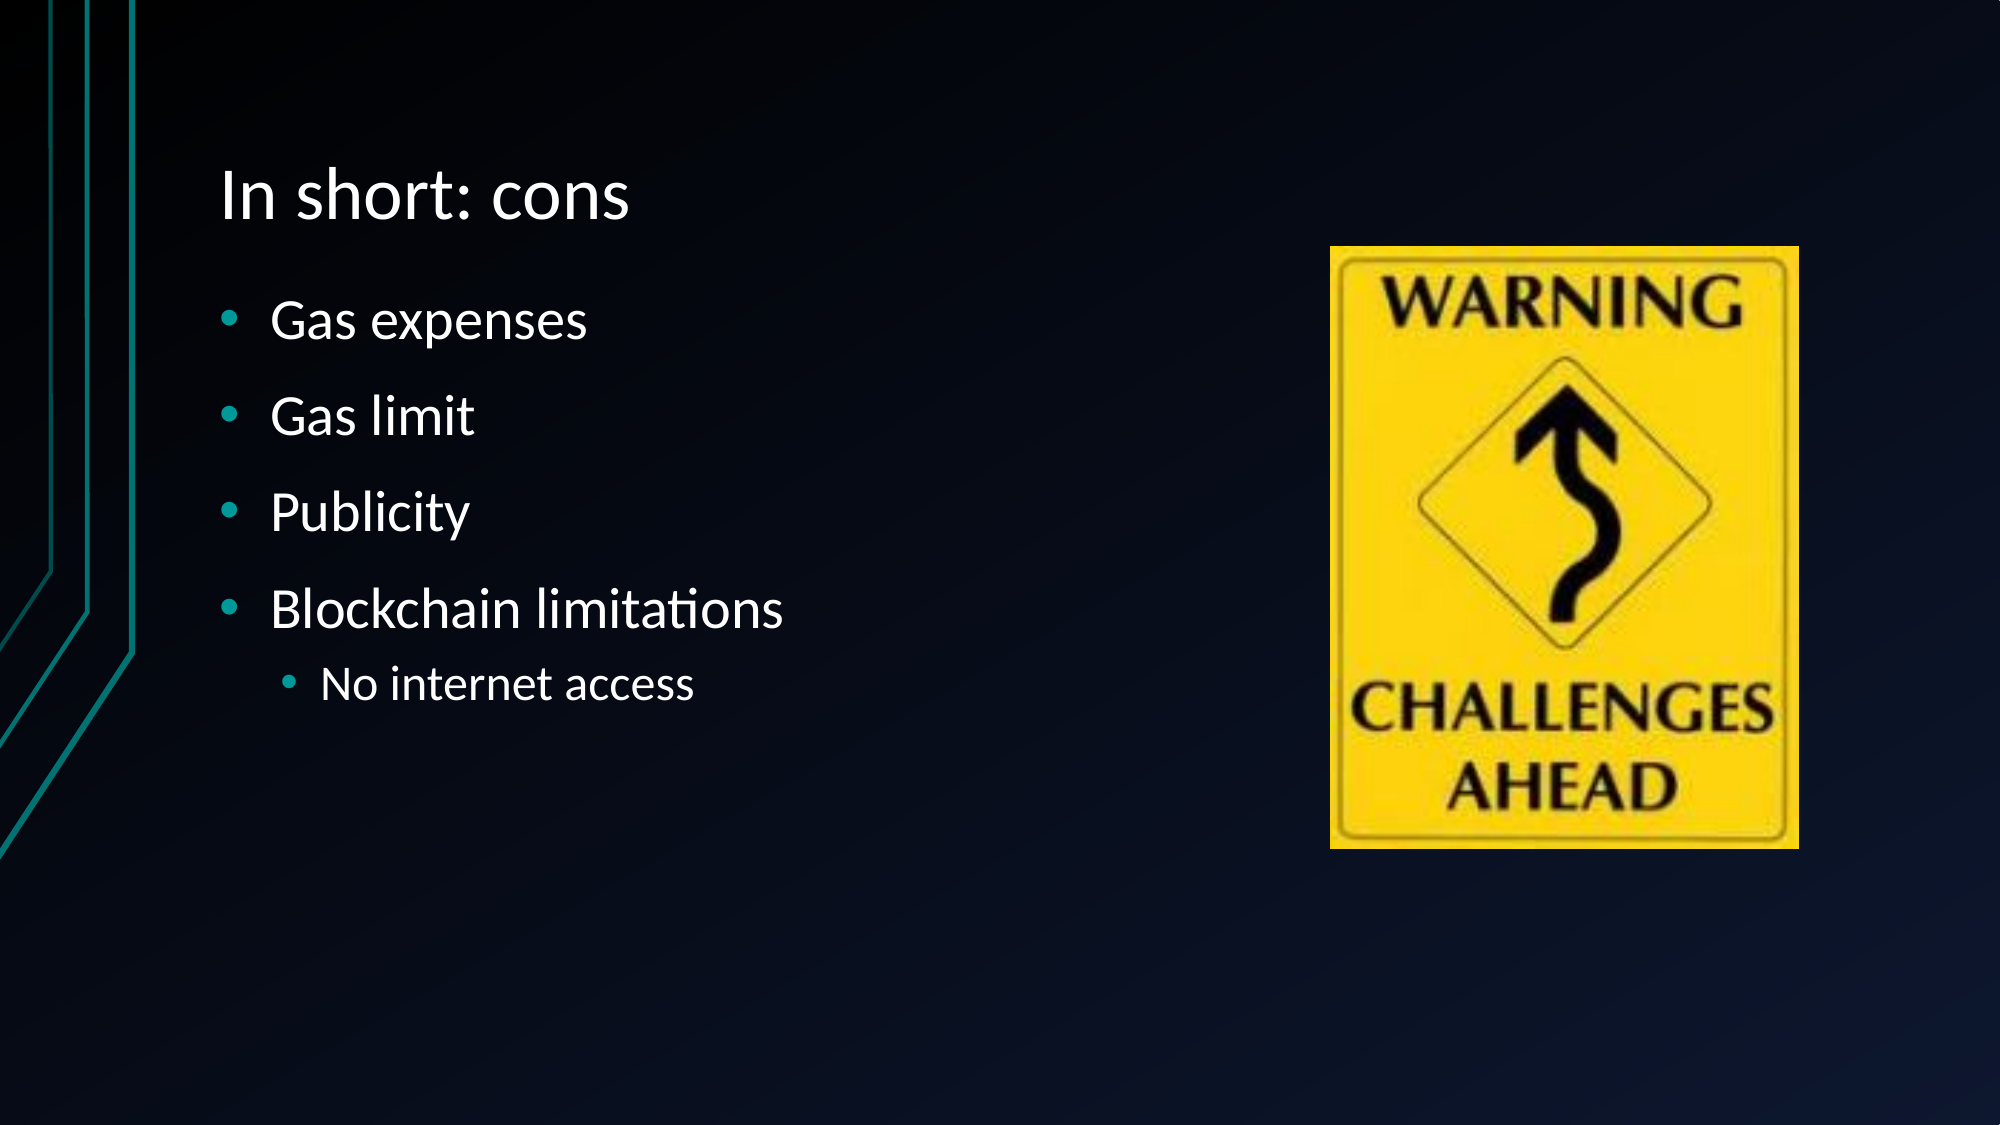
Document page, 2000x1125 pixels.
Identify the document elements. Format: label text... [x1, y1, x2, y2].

title In short: cons [199, 45, 1900, 246]
list Gas expenses Gas limit Publicity Blockchain limitations No internet access [199, 279, 1166, 1012]
picture [1330, 246, 1799, 849]
